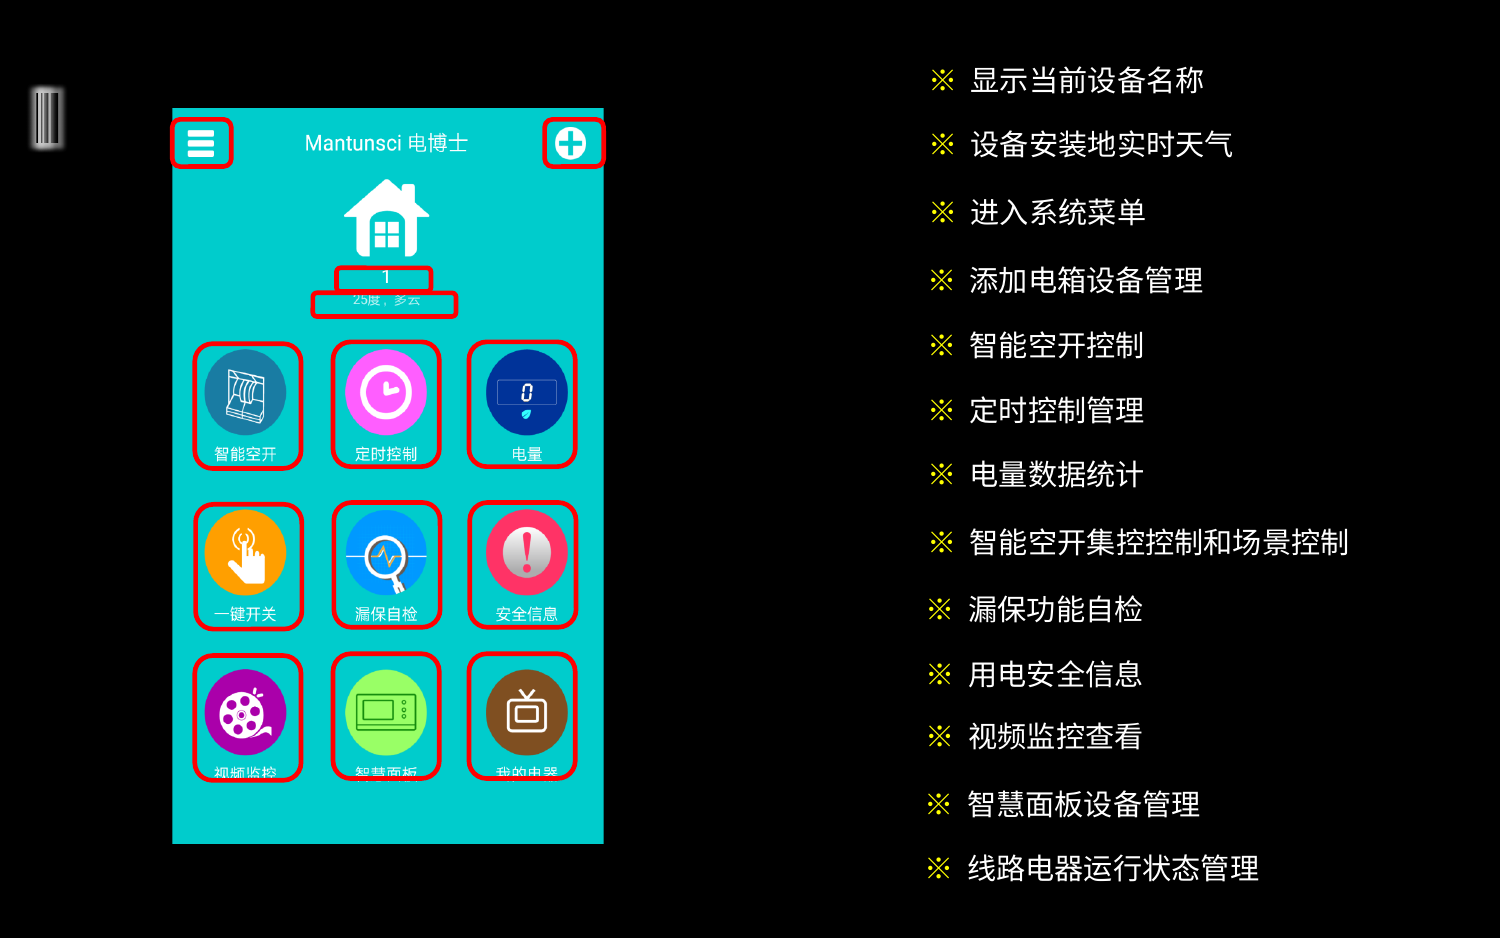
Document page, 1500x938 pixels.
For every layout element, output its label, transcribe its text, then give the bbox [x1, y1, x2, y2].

text_box ※ 漏保功能自检 [899, 584, 1338, 624]
text_box ※ 电量数据统计 [901, 448, 1340, 488]
text_box ※ 视频监控查看 [899, 711, 1338, 751]
text_box ※ 设备安装地实时天气 [902, 119, 1341, 159]
text_box ※ 智慧面板设备管理 [898, 778, 1337, 818]
text_box ※ 智能空开控制 [901, 319, 1340, 359]
picture [171, 104, 605, 844]
text_box ※ 显示当前设备名称 [902, 55, 1341, 95]
text_box ※ 用电安全信息 [899, 648, 1338, 688]
text_box ※ 定时控制管理 [901, 384, 1340, 424]
text_box ※ 智能空开集控控制和场景控制 [901, 516, 1373, 556]
text_box ※ 线路电器运行状态管理 [898, 843, 1337, 883]
text_box ※ 进入系统菜单 [902, 187, 1341, 227]
text_box ※ 添加电箱设备管理 [901, 254, 1340, 294]
